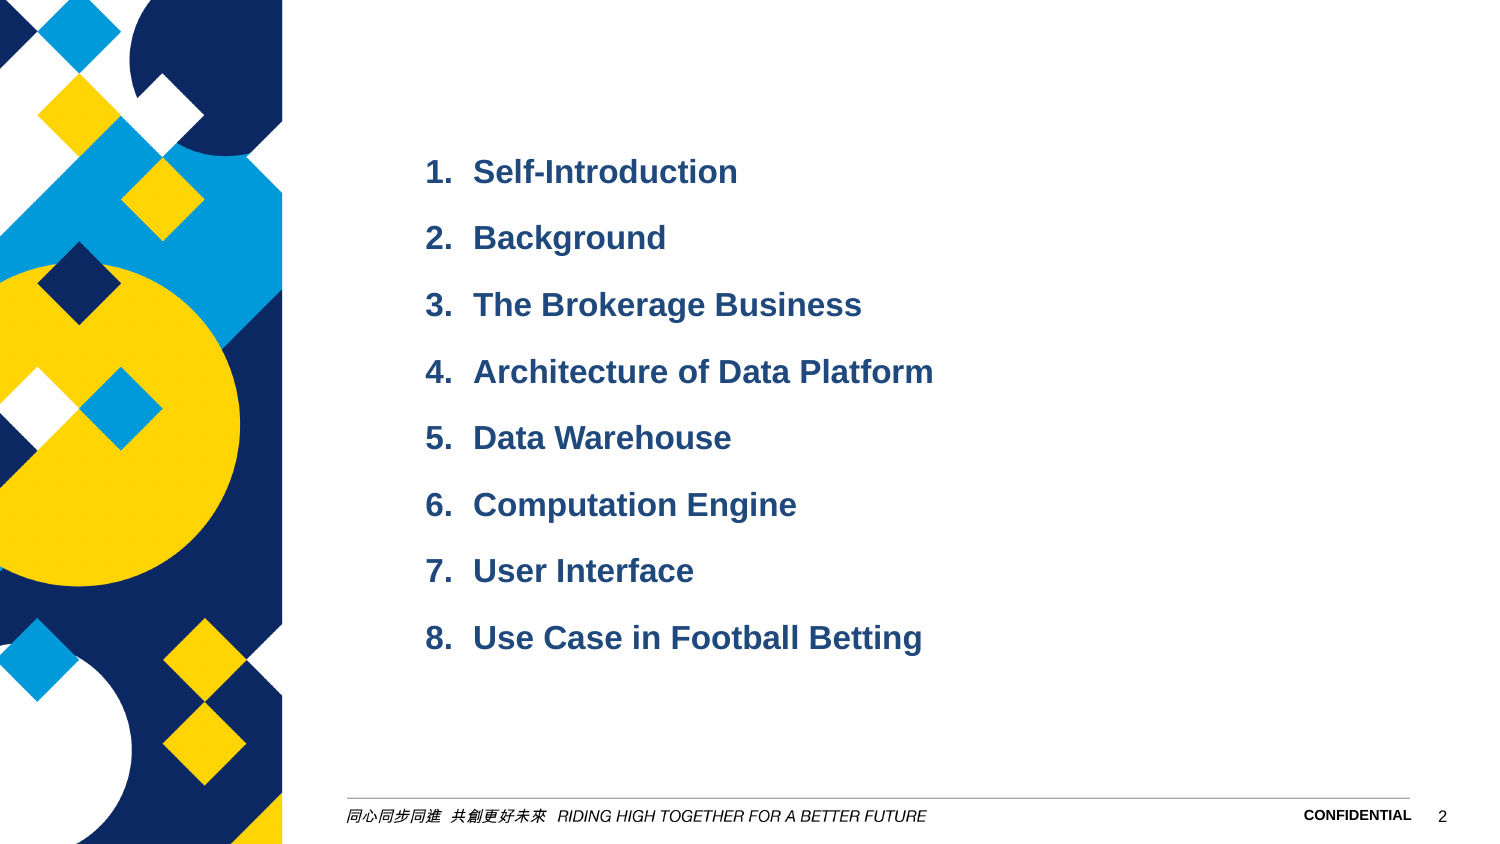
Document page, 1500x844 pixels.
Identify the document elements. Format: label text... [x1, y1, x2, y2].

picture [122, 159, 203, 240]
picture [0, 0, 1500, 844]
list Self-Introduction Background The Brokerage Business Architecture of Data Platform Data Warehouse Computation Engine User Interface Use Case in Football Betting [412, 123, 1350, 714]
footer CONFIDENTIAL [985, 791, 1425, 837]
